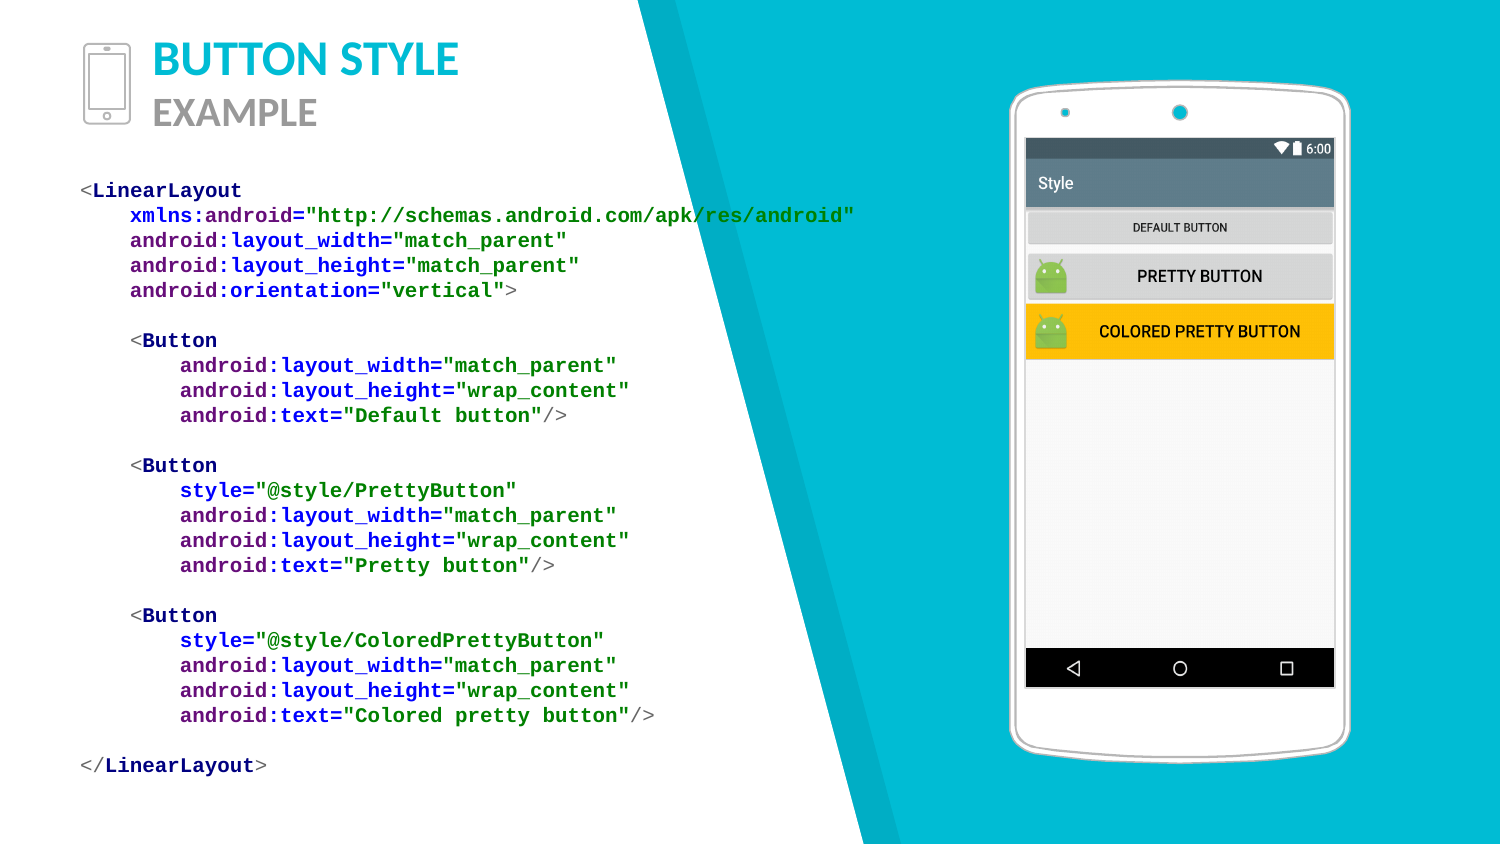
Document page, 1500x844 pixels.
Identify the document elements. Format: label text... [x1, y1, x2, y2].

list <LinearLayout xmlns:android="http://schemas.android.com/apk/res/android" android:layout_width="match_parent" android:layout_height="match_parent" android:orientation="vertical"> <Button android:layout_width="match_parent" android:layout_height="wrap_content" android:text="Default button"/> <Button style="@style/PrettyButton" android:layout_width="match_parent" android:layout_height="wrap_content" android:text="Pretty button"/> <Button style="@style/ColoredPrettyButton" android:layout_width="match_parent" android:layout_height="wrap_content" android:text="Colored pretty button"/> </LinearLayout> [64, 161, 888, 827]
text_box [1009, 80, 1351, 764]
title BUTTON STYLE EXAMPLE [137, 70, 654, 151]
text_box [1025, 137, 1335, 689]
